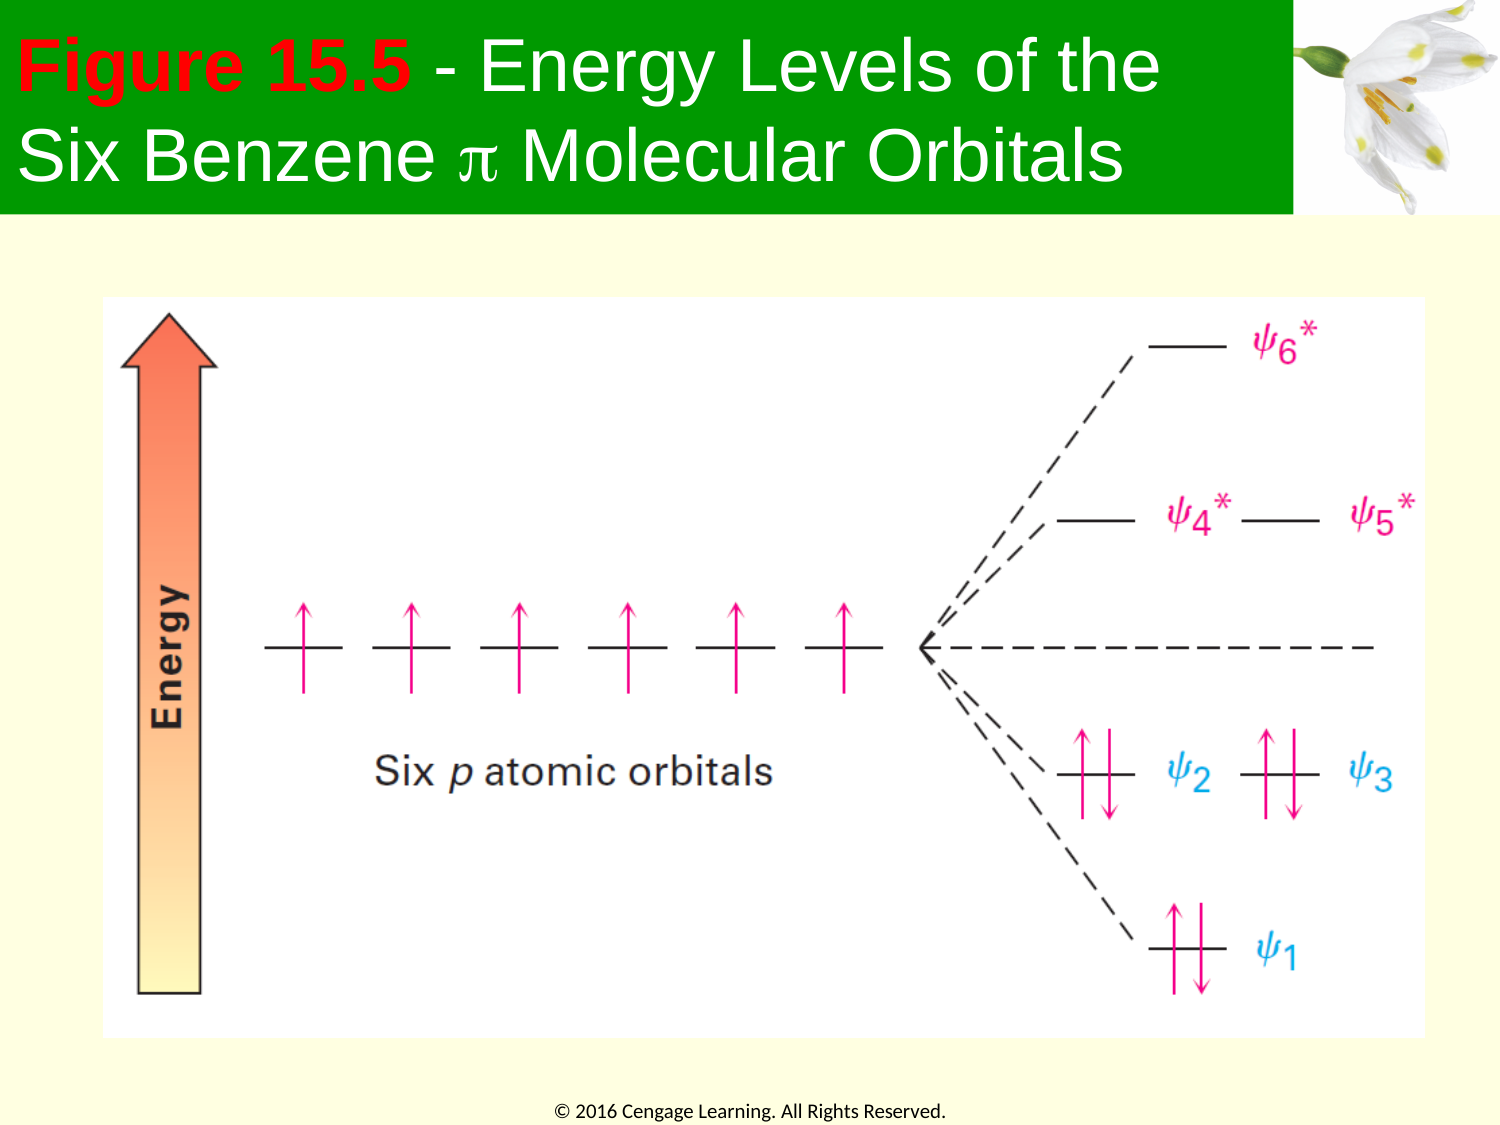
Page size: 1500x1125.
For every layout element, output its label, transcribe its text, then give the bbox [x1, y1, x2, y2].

picture [1293, 0, 1500, 215]
title Figure 15.5 - Energy Levels of the Six Benzene  Molecular Orbitals [0, 0, 1288, 213]
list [102, 297, 1426, 1038]
